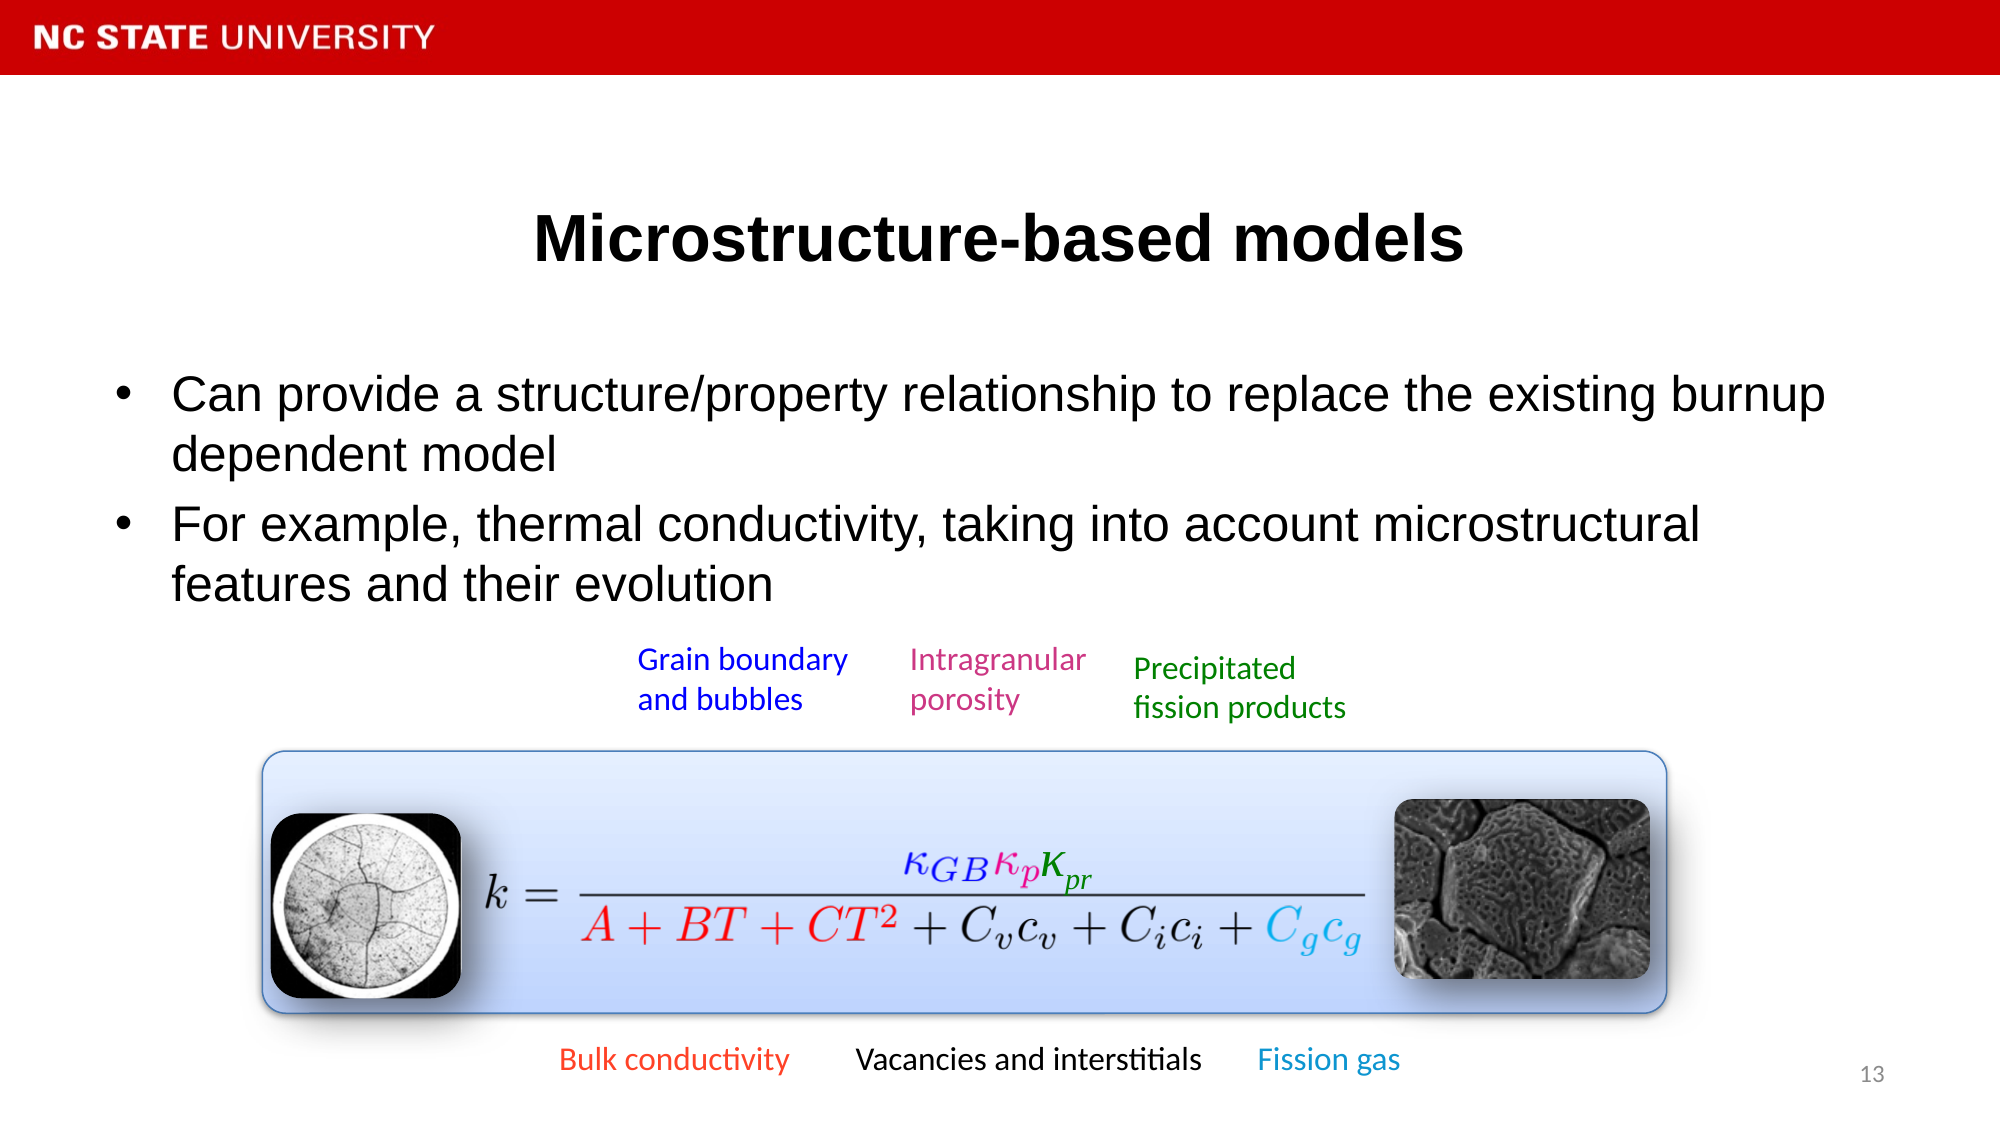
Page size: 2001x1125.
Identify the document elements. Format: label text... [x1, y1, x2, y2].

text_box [262, 629, 1667, 1086]
picture [0, 0, 2000, 75]
slide_number 13 [1433, 1042, 1900, 1103]
list Can provide a structure/property relationship to replace the existing burnup dependent model For example, thermal conductivity, taking into account microstructural features and their evolution [99, 354, 1900, 1005]
title Microstructure-based models [99, 147, 1900, 323]
